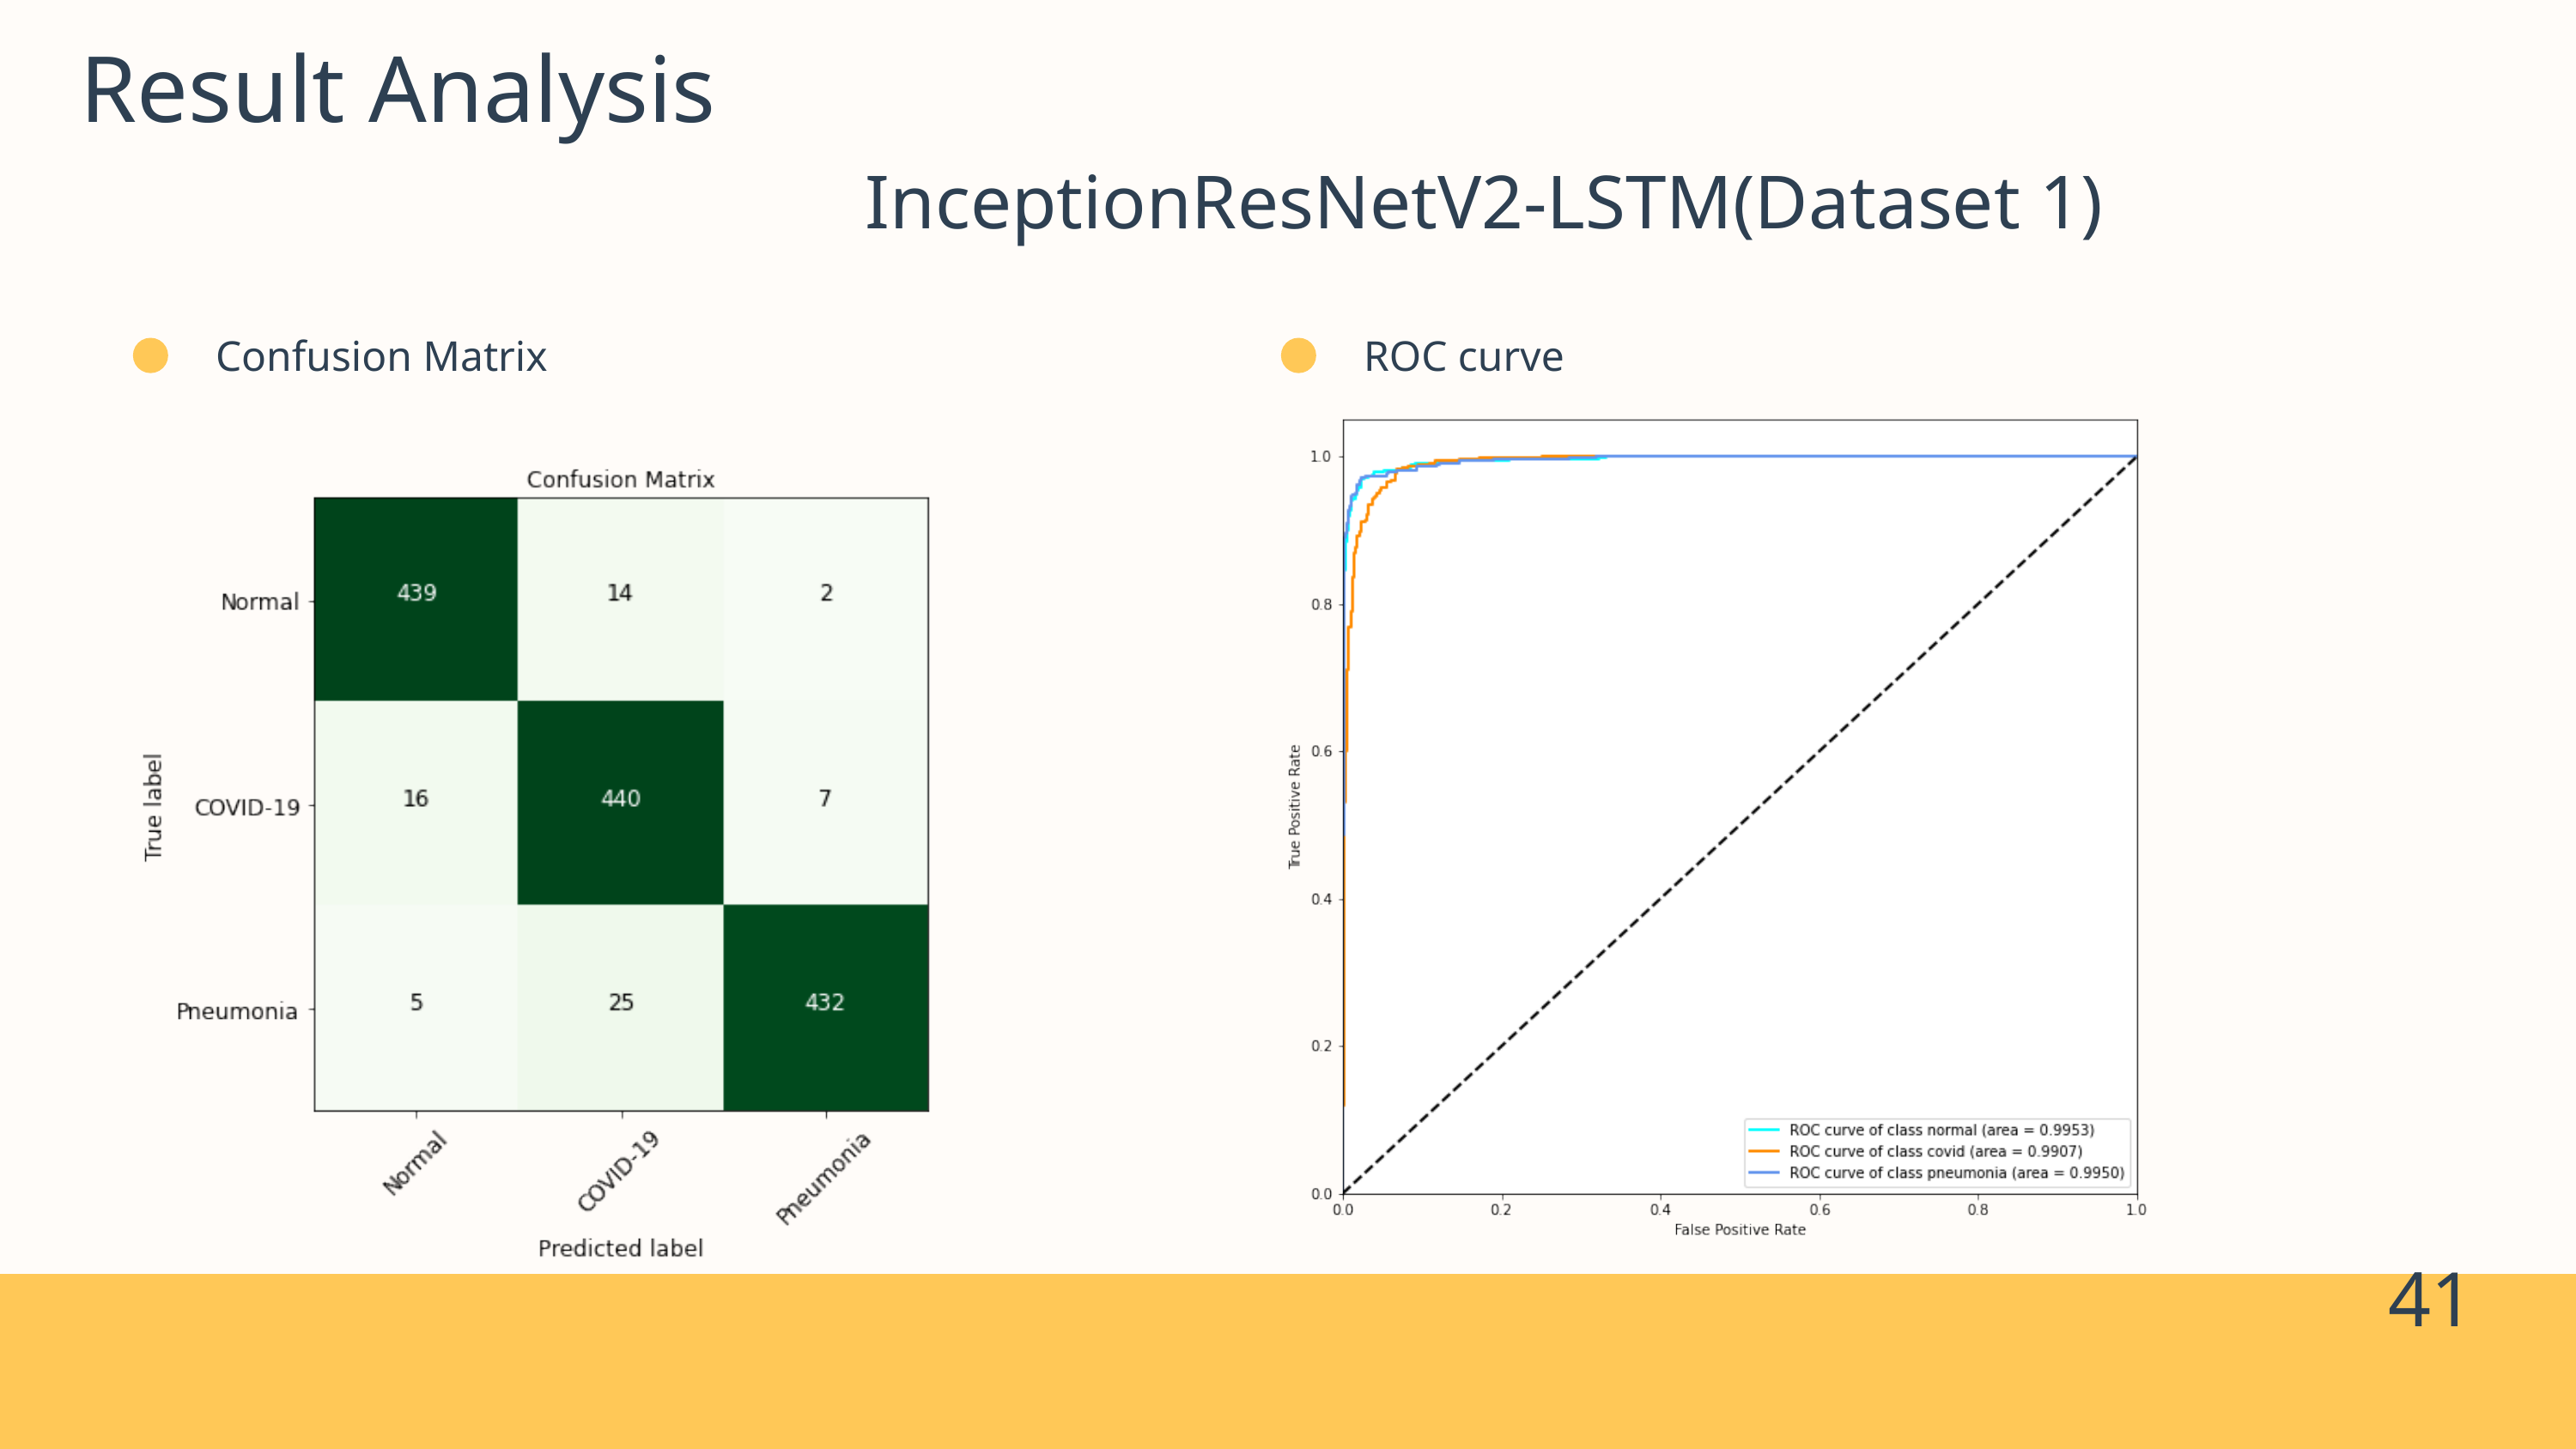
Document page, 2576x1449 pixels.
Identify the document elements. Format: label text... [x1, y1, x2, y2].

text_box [132, 327, 1258, 377]
text_box Result Analysis [80, 39, 861, 141]
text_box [1280, 326, 2406, 376]
text_box InceptionResNetV2-LSTM(Dataset 1) [846, 162, 2124, 244]
picture [1280, 409, 2160, 1248]
text_box [0, 1274, 2576, 1449]
text_box 41 [2386, 1236, 2476, 1343]
picture [132, 457, 941, 1275]
